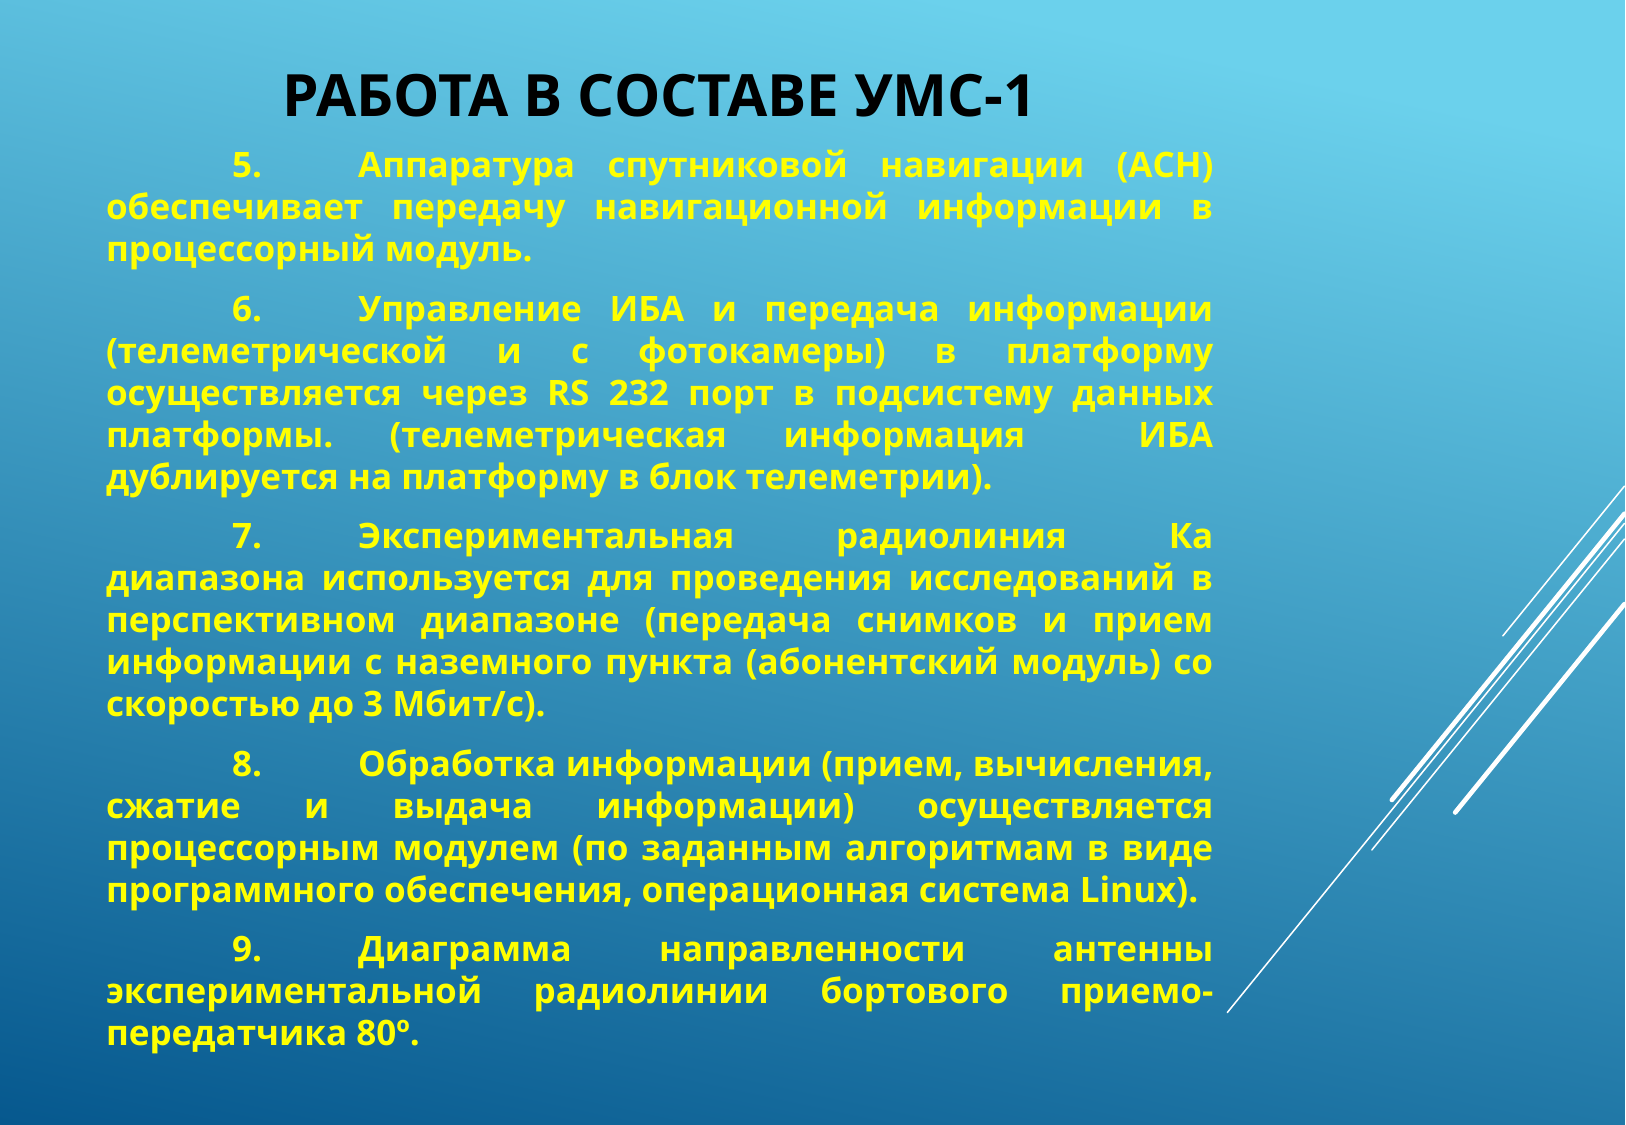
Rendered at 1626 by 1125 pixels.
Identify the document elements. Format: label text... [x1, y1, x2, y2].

title Работа в составе УМС-1 [91, 45, 1229, 135]
list 5. Аппаратура спутниковой навигации (АСН) обеспечивает передачу навигационной информации в процессорный модуль. 6. Управление ИБА и передача информации (телеметрической и с фотокамеры) в платформу осуществляется через RS 232 порт в подсистему данных платформы. (телеметрическая информация ИБА дублируется на платформу в блок телеметрии). 7. Экспериментальная радиолиния Ка диапазона используется для проведения исследований в перспективном диапазоне (передача снимков и прием информации с наземного пункта (абонентский модуль) со скоростью до 3 Мбит/с). 8. Обработка информации (прием, вычисления, сжатие и выдача информации) осуществляется процессорным модулем (по заданным алгоритмам в виде программного обеспечения, операционная система Linux). 9. Диаграмма направленности антенны экспериментальной радиолинии бортового приемо-передатчика 80º. [90, 135, 1229, 1074]
